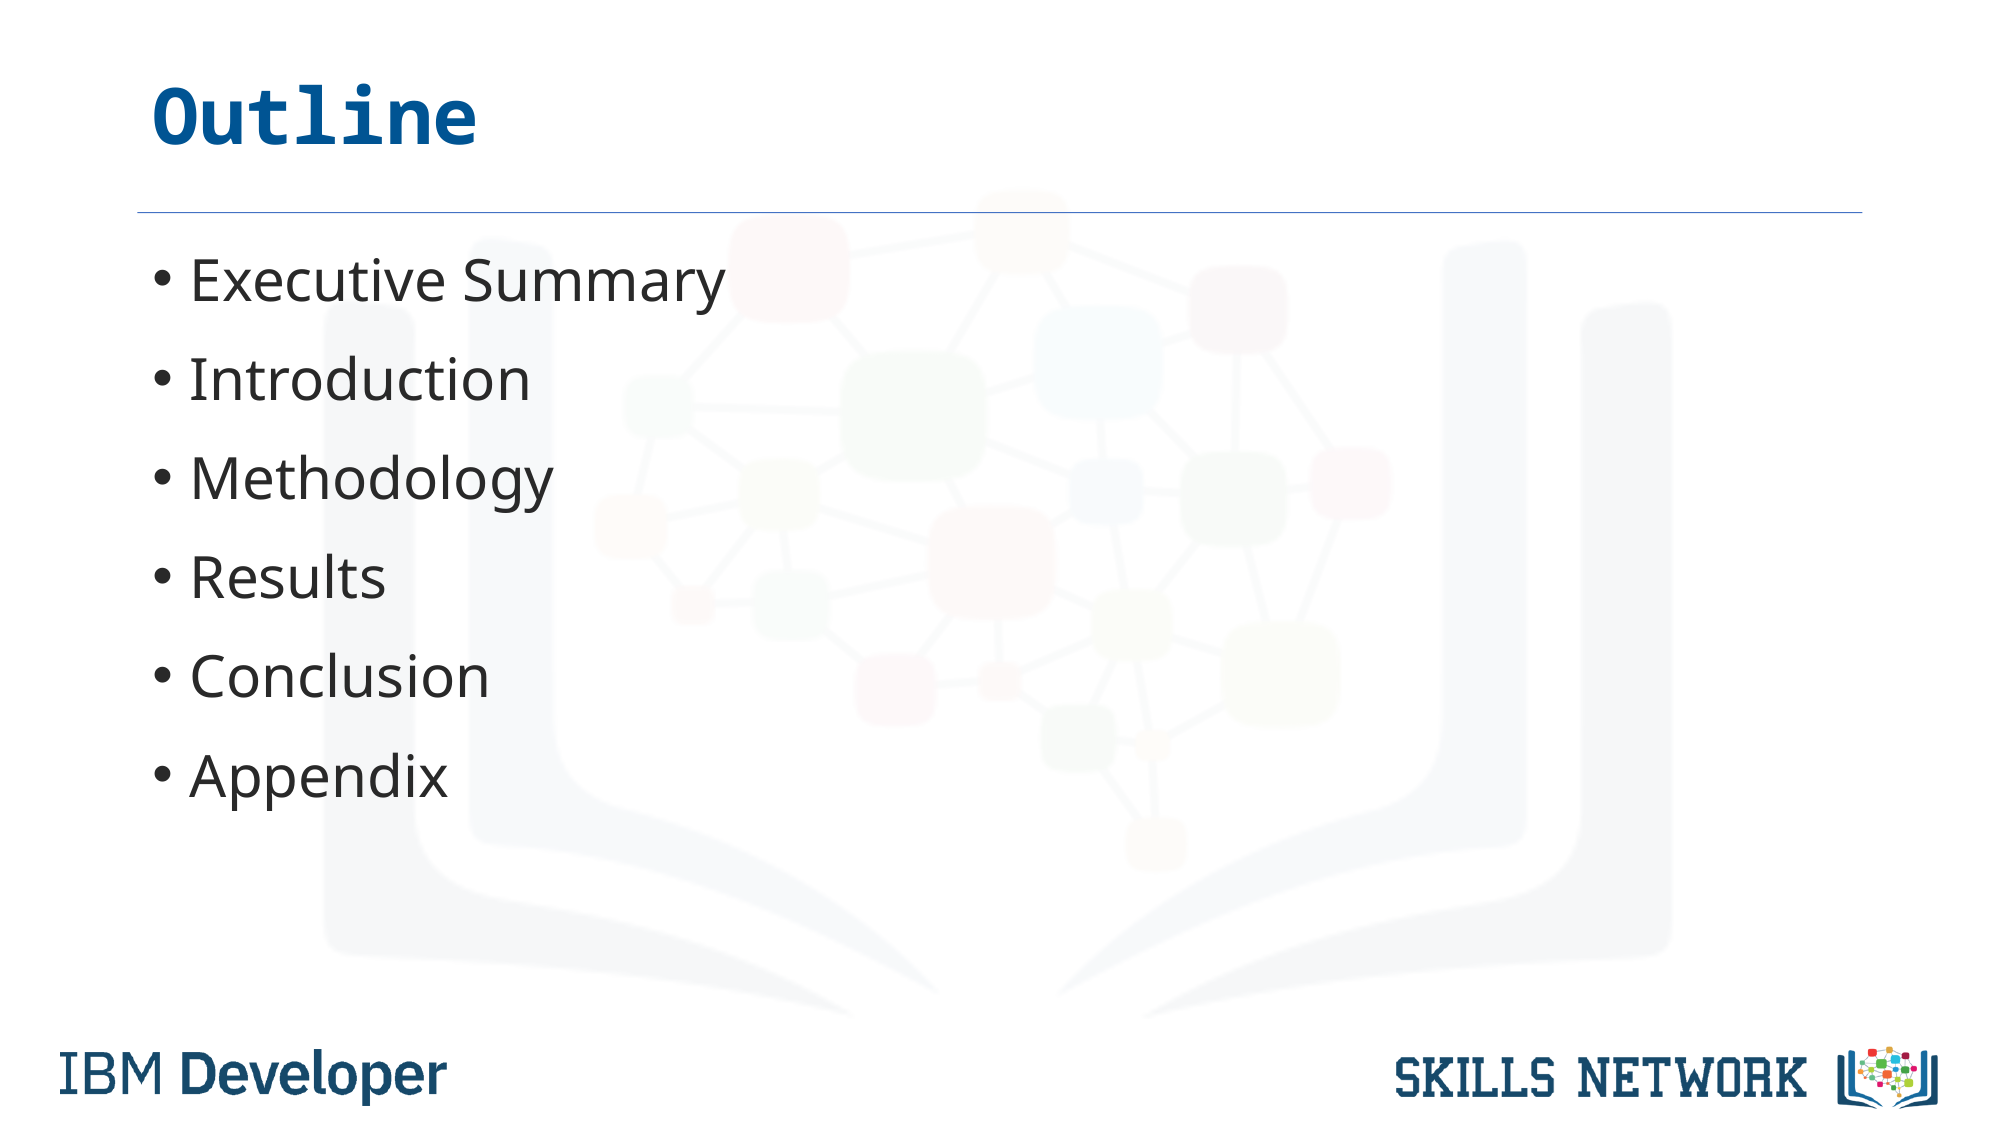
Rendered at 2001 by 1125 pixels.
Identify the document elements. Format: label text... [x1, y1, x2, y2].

picture [1390, 1045, 1945, 1111]
title Outline [137, 59, 1863, 235]
picture [55, 1045, 459, 1108]
list Executive Summary Introduction Methodology Results Conclusion Appendix [137, 235, 1863, 992]
